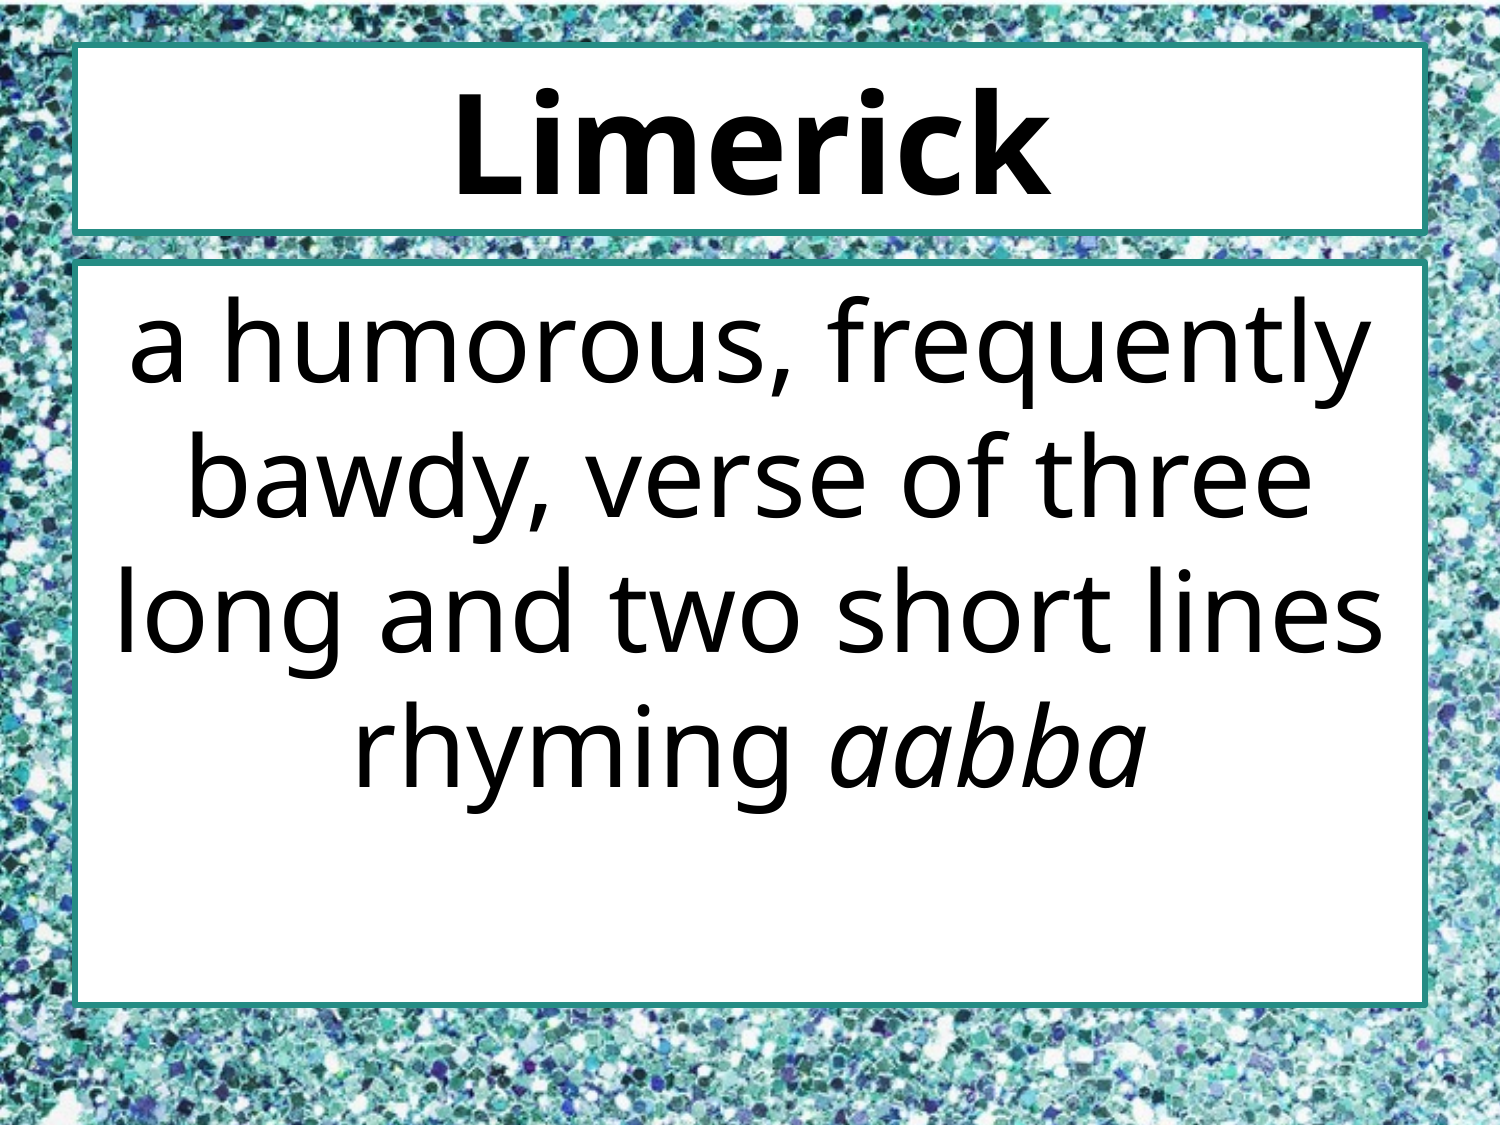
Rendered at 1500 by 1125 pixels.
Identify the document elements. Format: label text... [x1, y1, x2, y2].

title Limerick [72, 42, 1428, 236]
picture [0, 0, 1500, 1125]
list a humorous, frequently bawdy, verse of three long and two short lines rhyming aabba [72, 259, 1428, 1008]
